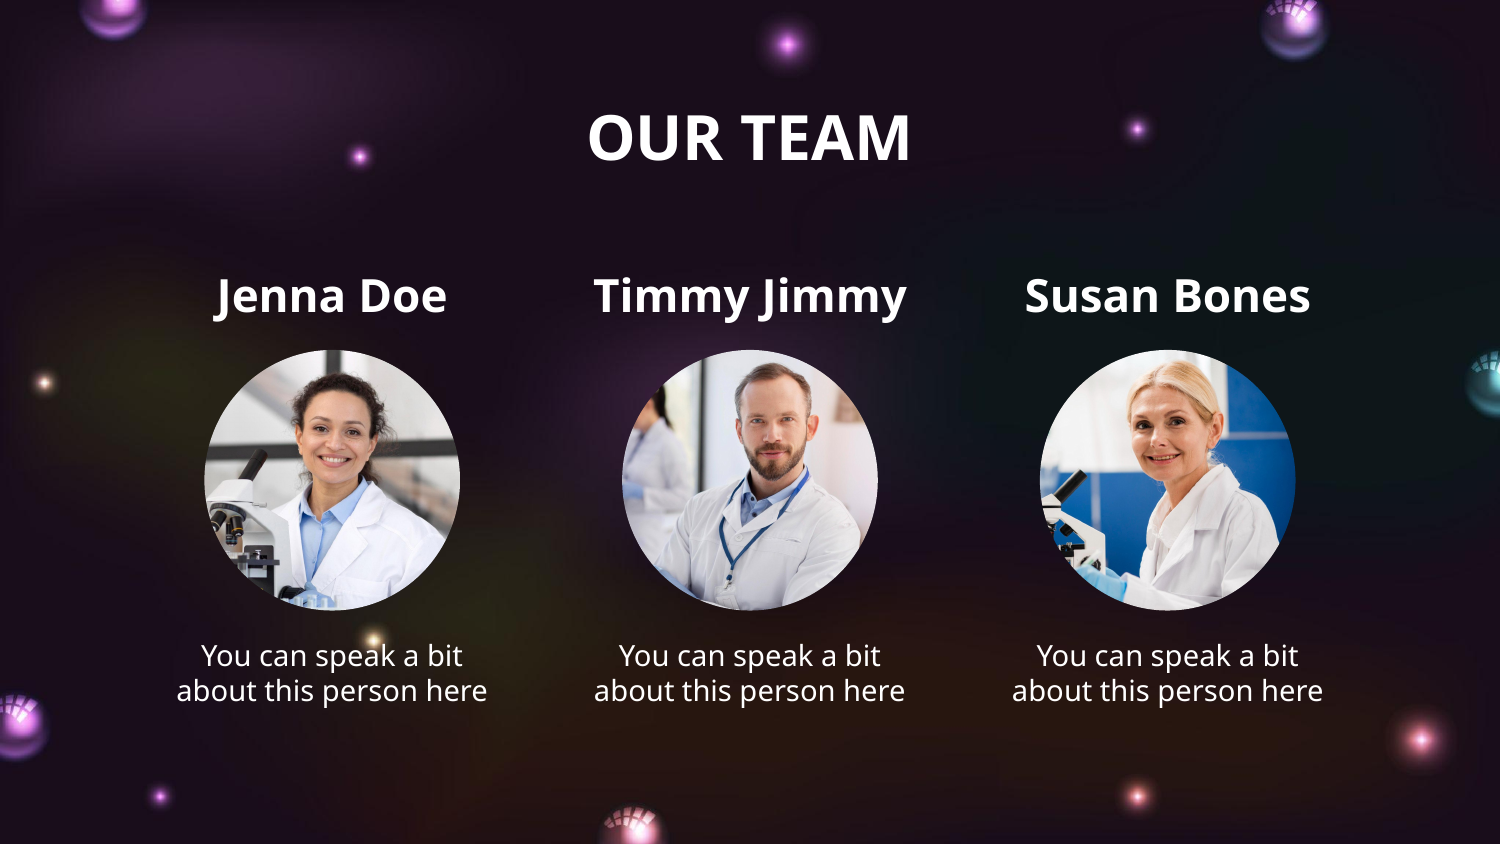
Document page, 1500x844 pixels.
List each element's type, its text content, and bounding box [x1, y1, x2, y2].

subtitle You can speak a bit about this person here [571, 622, 929, 731]
picture [0, 0, 1500, 844]
subtitle You can speak a bit about this person here [989, 622, 1347, 731]
title Jenna Doe [153, 251, 511, 338]
title OUR TEAM [118, 88, 1382, 183]
title Timmy Jimmy [571, 251, 929, 338]
subtitle You can speak a bit about this person here [153, 622, 511, 731]
title Susan Bones [989, 251, 1347, 338]
